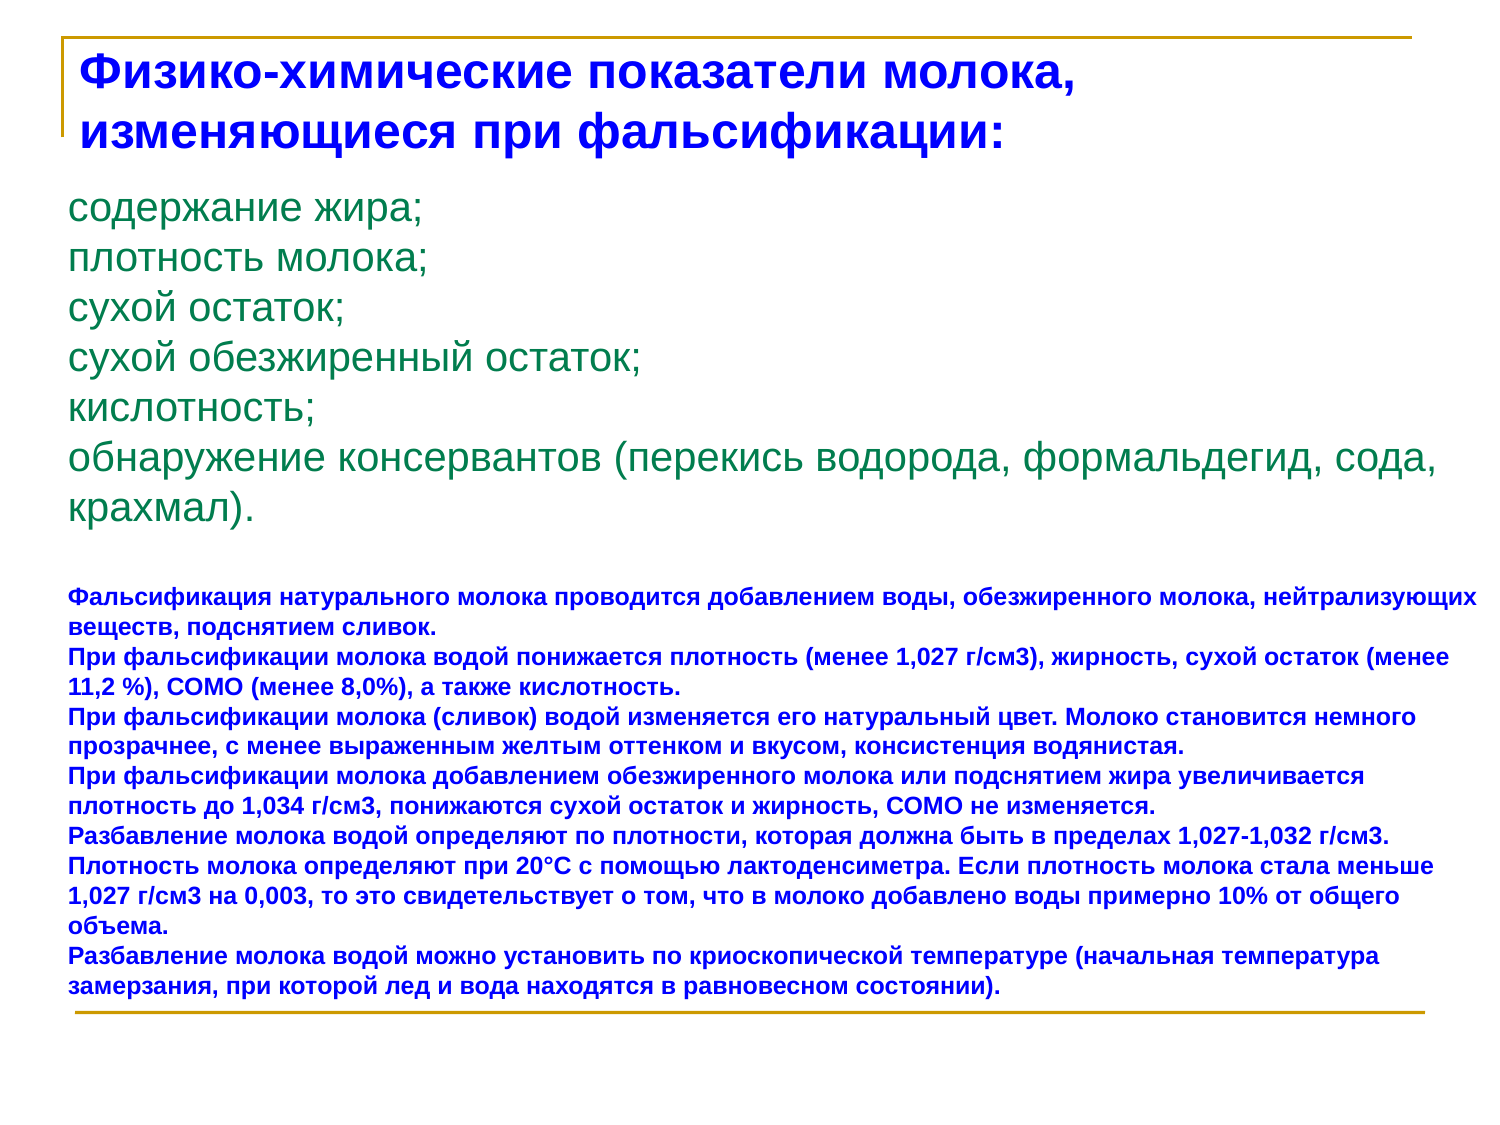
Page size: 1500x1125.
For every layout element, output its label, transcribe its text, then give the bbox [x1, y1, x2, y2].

text_box содержание жира; плотность молока; сухой остаток; сухой обезжиренный остаток; кислотность; обнаружение консервантов (перекись водорода, формальдегид, сода, крахмал). Фальсификация натурального молока проводится добавлением воды, обезжиренного молока, нейтрализующих веществ, подснятием сливок. При фальсификации молока водой понижается плотность (менее 1,027 г/см3), жирность, сухой остаток (менее 11,2 %), СОМО (менее 8,0%), а также кислотность. При фальсификации молока (сливок) водой изменяется его натуральный цвет. Молоко становится немного прозрачнее, с менее выраженным желтым оттенком и вкусом, консистенция водянистая. При фальсификации молока добавлением обезжиренного молока или подснятием жира увеличивается плотность до 1,034 г/см3, понижаются сухой остаток и жирность, СОМО не изменяется. Разбавление молока водой определяют по плотности, которая должна быть в пределах 1,027-1,032 г/см3. Плотность молока определяют при 20°С с помощью лактоденсиметра. Если плотность молока стала меньше 1,027 г/см3 на 0,003, то это свидетельствует о том, что в молоко добавлено воды примерно 10% от общего объема. Разбавление молока водой можно установить по криоскопической температуре (начальная температура замерзания, при которой лед и вода находятся в равновесном состоянии). [53, 172, 1500, 1007]
text_box Физико-химические показатели молока, изменяющиеся при фальсификации: [64, 30, 1448, 166]
